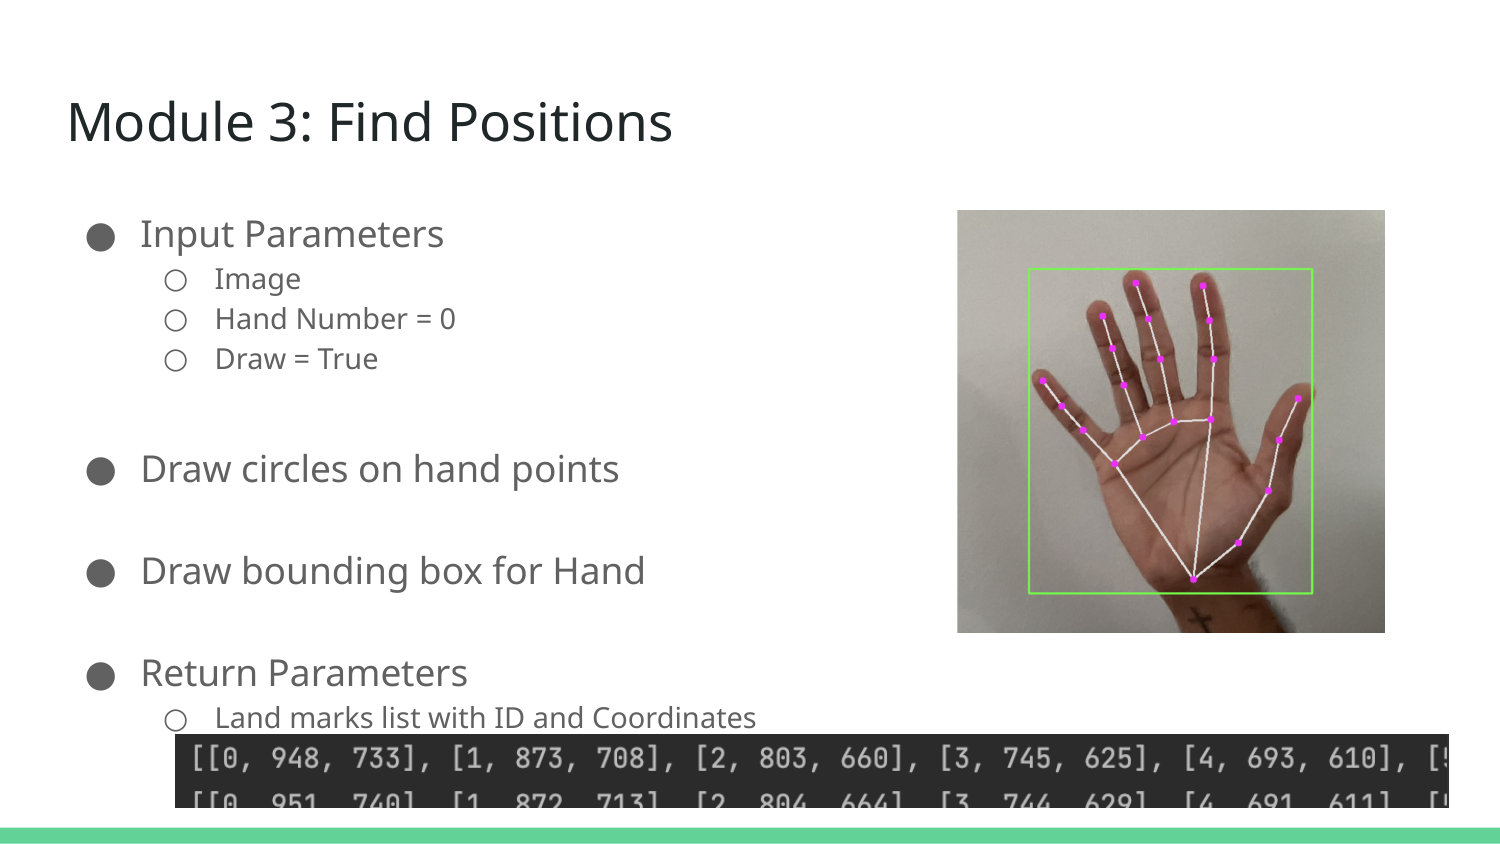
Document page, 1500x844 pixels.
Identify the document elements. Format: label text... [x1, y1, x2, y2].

list Input Parameters Image Hand Number = 0 Draw = True Draw circles on hand points Draw bounding box for Hand Return Parameters Land marks list with ID and Coordinates [51, 189, 1449, 750]
title Module 3: Find Positions [51, 72, 1449, 167]
picture [957, 210, 1386, 633]
picture [175, 734, 1450, 808]
